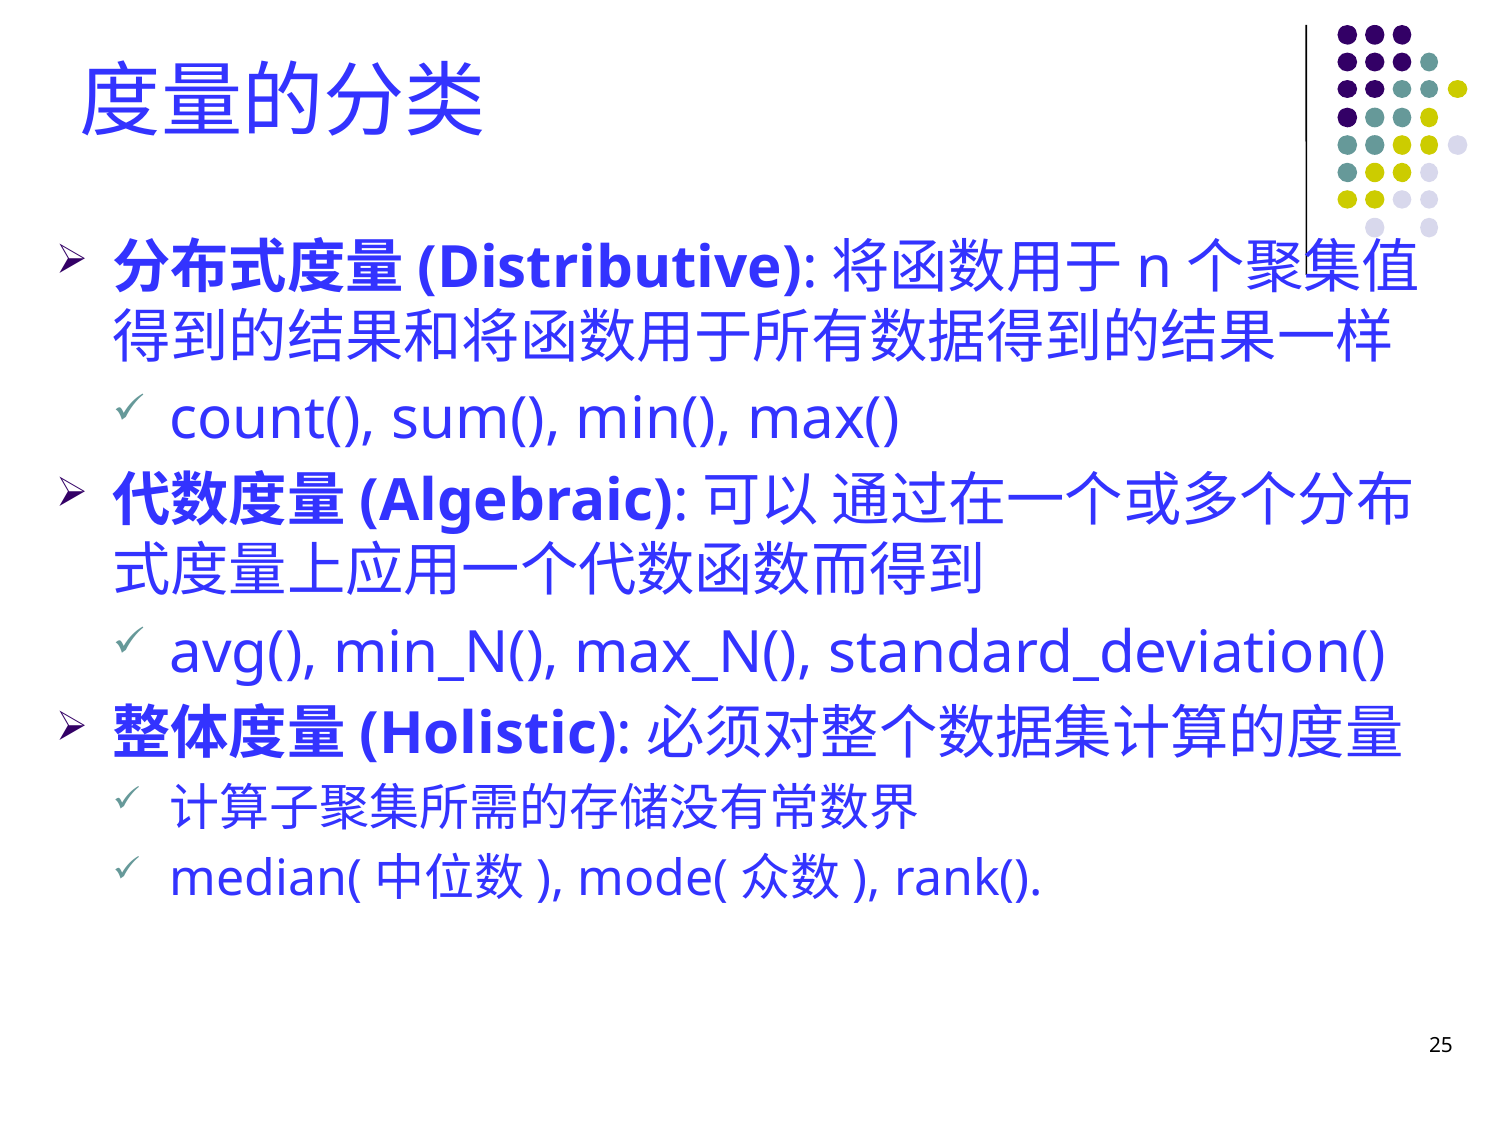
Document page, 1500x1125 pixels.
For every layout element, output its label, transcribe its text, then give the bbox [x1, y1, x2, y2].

title 度量的分类 [64, 33, 1081, 154]
slide_number 25 [1446, 1023, 1468, 1100]
text_box 分布式度量(Distributive):将函数用于n个聚集值得到的结果和将函数用于所有数据得到的结果一样 count(), sum(), min(), max() 代数度量(Algebraic):可以 通过在一个或多个分布式度量上应用一个代数函数而得到 avg(), min_N(), max_N(), standard_deviation() 整体度量(Holistic):必须对整个数据集计算的度量 计算子聚集所需的存储没有常数界 median(中位数), mode(众数), rank(). [41, 221, 1446, 1125]
